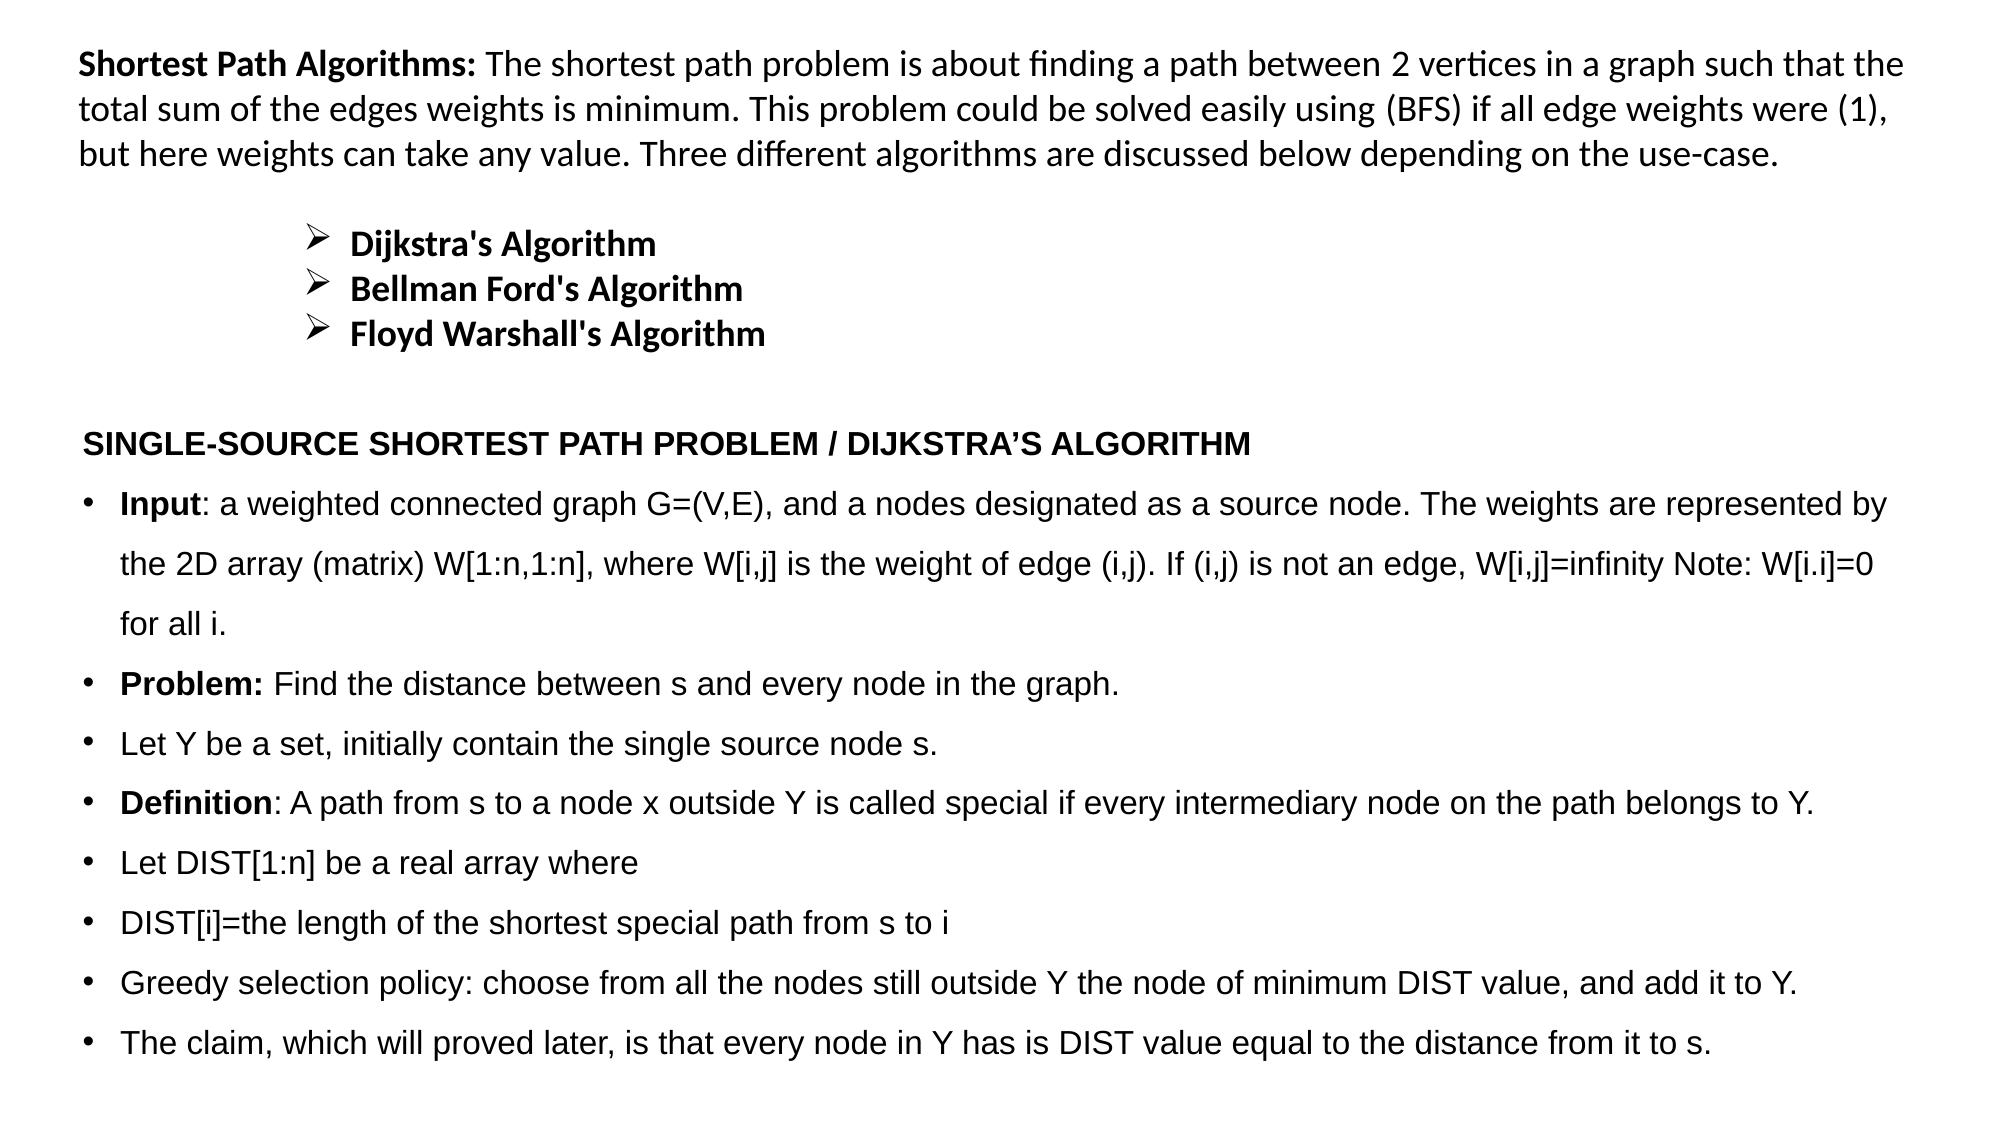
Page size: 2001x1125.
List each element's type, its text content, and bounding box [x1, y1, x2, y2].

text_box Shortest Path Algorithms: The shortest path problem is about finding a path between 2 vertices in a graph such that the total sum of the edges weights is minimum. This problem could be solved easily using (BFS) if all edge weights were (1), but here weights can take any value. Three different algorithms are discussed below depending on the use-case. Dijkstra's Algorithm Bellman Ford's Algorithm Floyd Warshall's Algorithm [63, 32, 1958, 362]
list Single-Source Shortest Path problem / dijkstra’s algorithm Input: a weighted connected graph G=(V,E), and a nodes designated as a source node. The weights are represented by the 2D array (matrix) W[1:n,1:n], where W[i,j] is the weight of edge (i,j). If (i,j) is not an edge, W[i,j]=infinity Note: W[i.i]=0 for all i. Problem: Find the distance between s and every node in the graph. Let Y be a set, initially contain the single source node s. Definition: A path from s to a node x outside Y is called special if every intermediary node on the path belongs to Y. Let DIST[1:n] be a real array where DIST[i]=the length of the shortest special path from s to i Greedy selection policy: choose from all the nodes still outside Y the node of minimum DIST value, and add it to Y. The claim, which will proved later, is that every node in Y has is DIST value equal to the distance from it to s. [82, 402, 1918, 1061]
